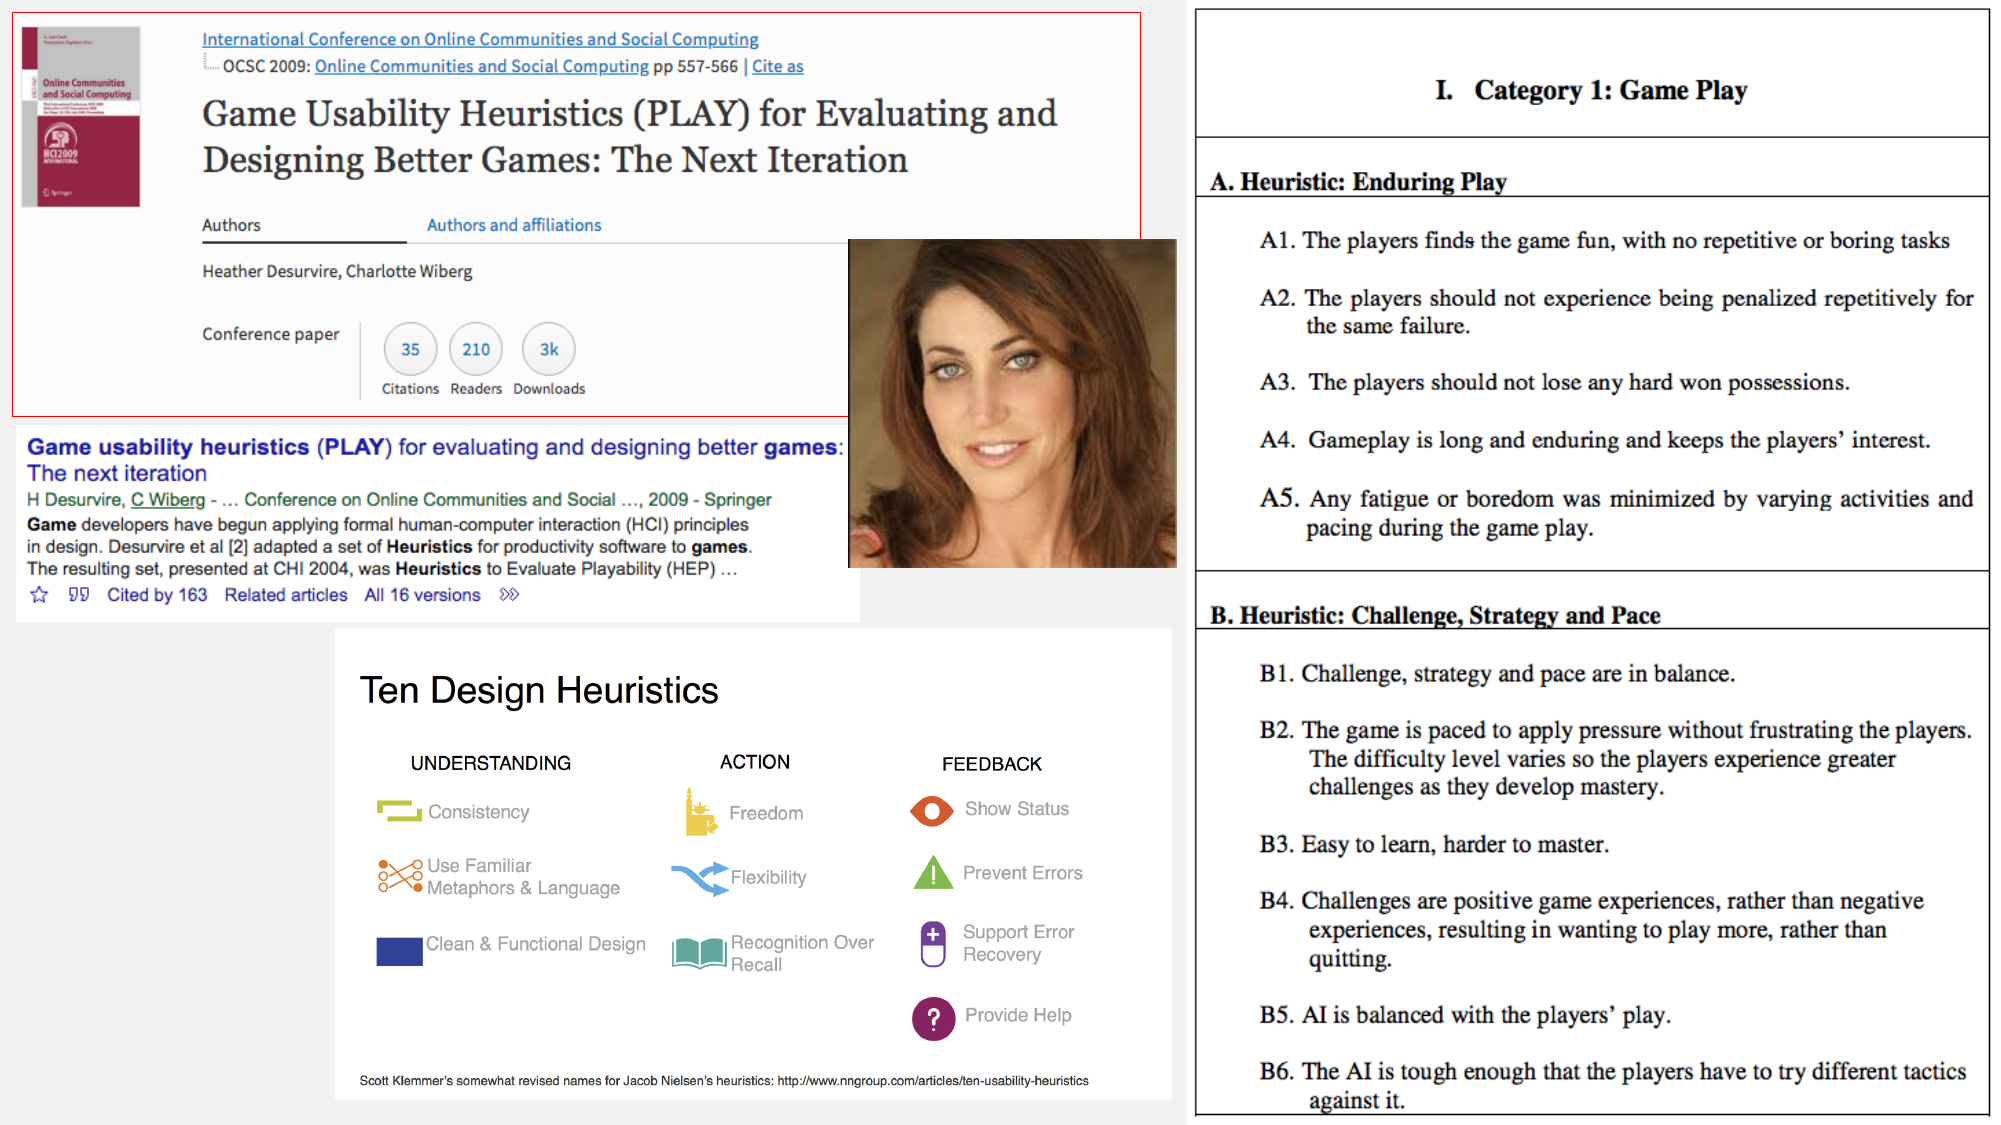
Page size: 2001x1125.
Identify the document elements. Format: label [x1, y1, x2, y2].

picture [12, 12, 1177, 622]
picture [1187, 0, 2000, 1125]
picture [335, 628, 1172, 1100]
